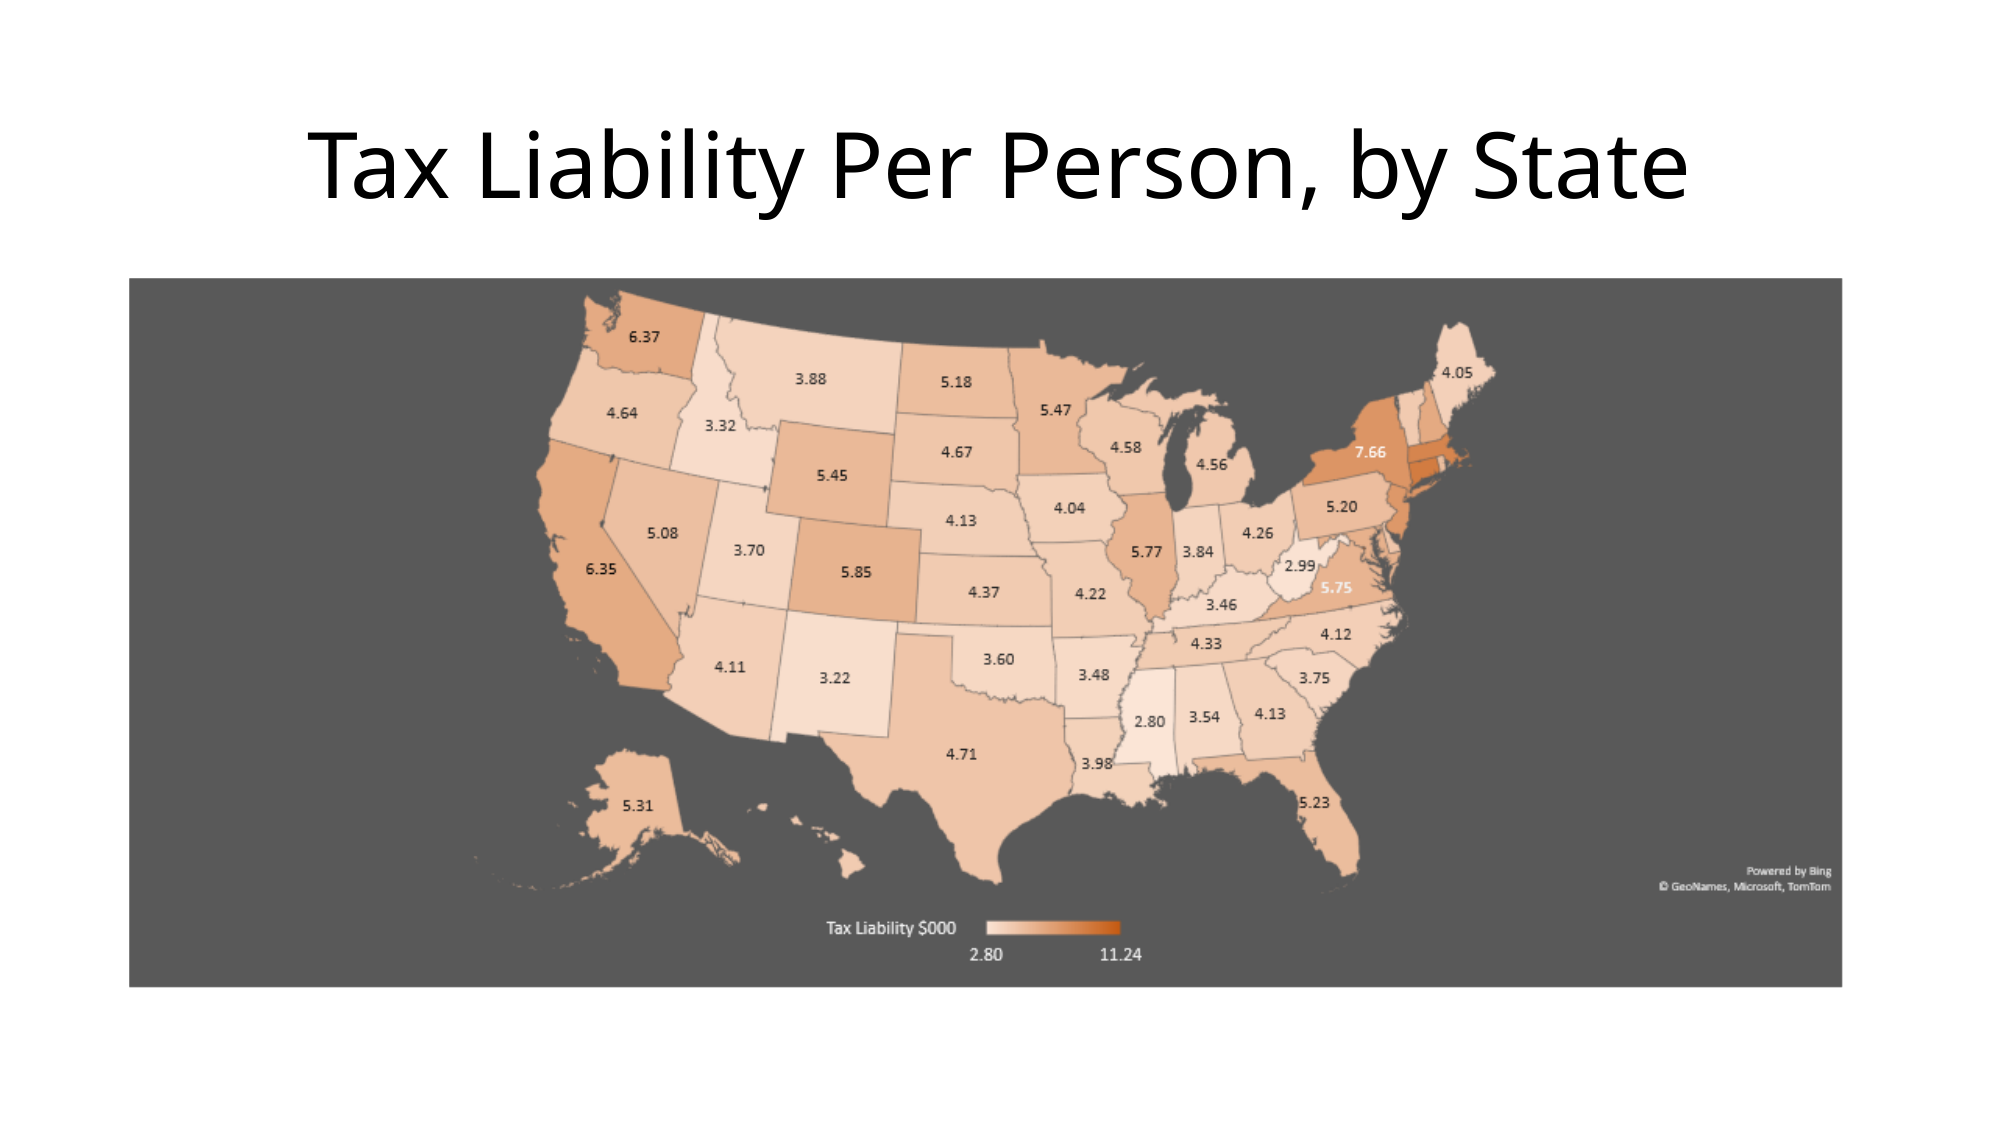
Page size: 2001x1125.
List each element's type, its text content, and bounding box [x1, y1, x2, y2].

picture [128, 277, 1847, 992]
title Tax Liability Per Person, by State [137, 59, 1863, 278]
